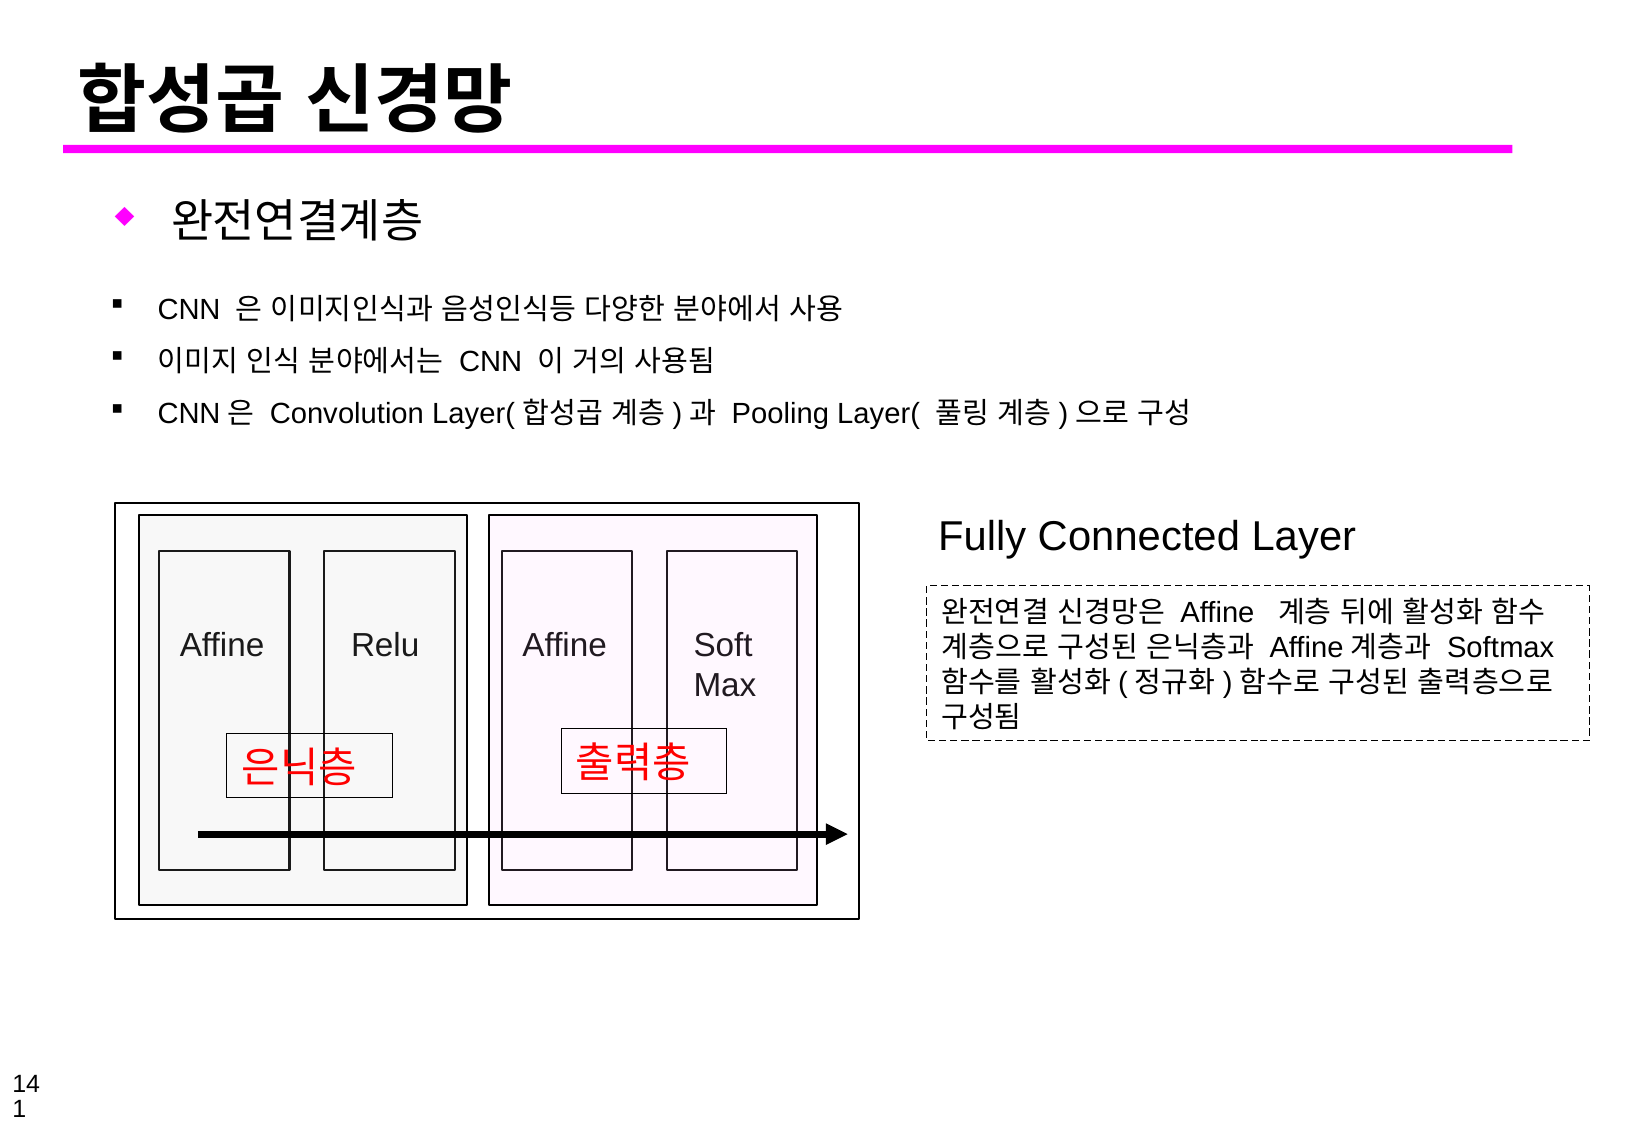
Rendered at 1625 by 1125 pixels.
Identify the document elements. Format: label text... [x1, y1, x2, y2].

text_box 은닉층 [226, 733, 393, 798]
list 완전연결계층 [99, 172, 1510, 256]
slide_number 141 [0, 1071, 69, 1094]
text_box CNN 은 이미지인식과 음성인식등 다양한 분야에서 사용 이미지 인식 분야에서는 CNN 이 거의 사용됨 CNN은 Convolution Layer(합성곱 계층)과 Pooling Layer( 풀링 계층)으로 구성 [95, 265, 1571, 438]
text_box Fully Connected Layer [923, 501, 1385, 566]
text_box [488, 842, 817, 906]
title 합성곱 신경망 [62, 42, 1500, 149]
text_box 출력층 [561, 728, 727, 794]
text_box [115, 503, 860, 919]
text_box [138, 515, 467, 906]
text_box [488, 515, 817, 831]
text_box 완전연결 신경망은 Affine 계층 뒤에 활성화 함수 계층으로 구성된 은닉층과 Affine계층과 Softmax 함수를 활성화(정규화)함수로 구성된 출력층으로 구성됨 [926, 585, 1590, 741]
